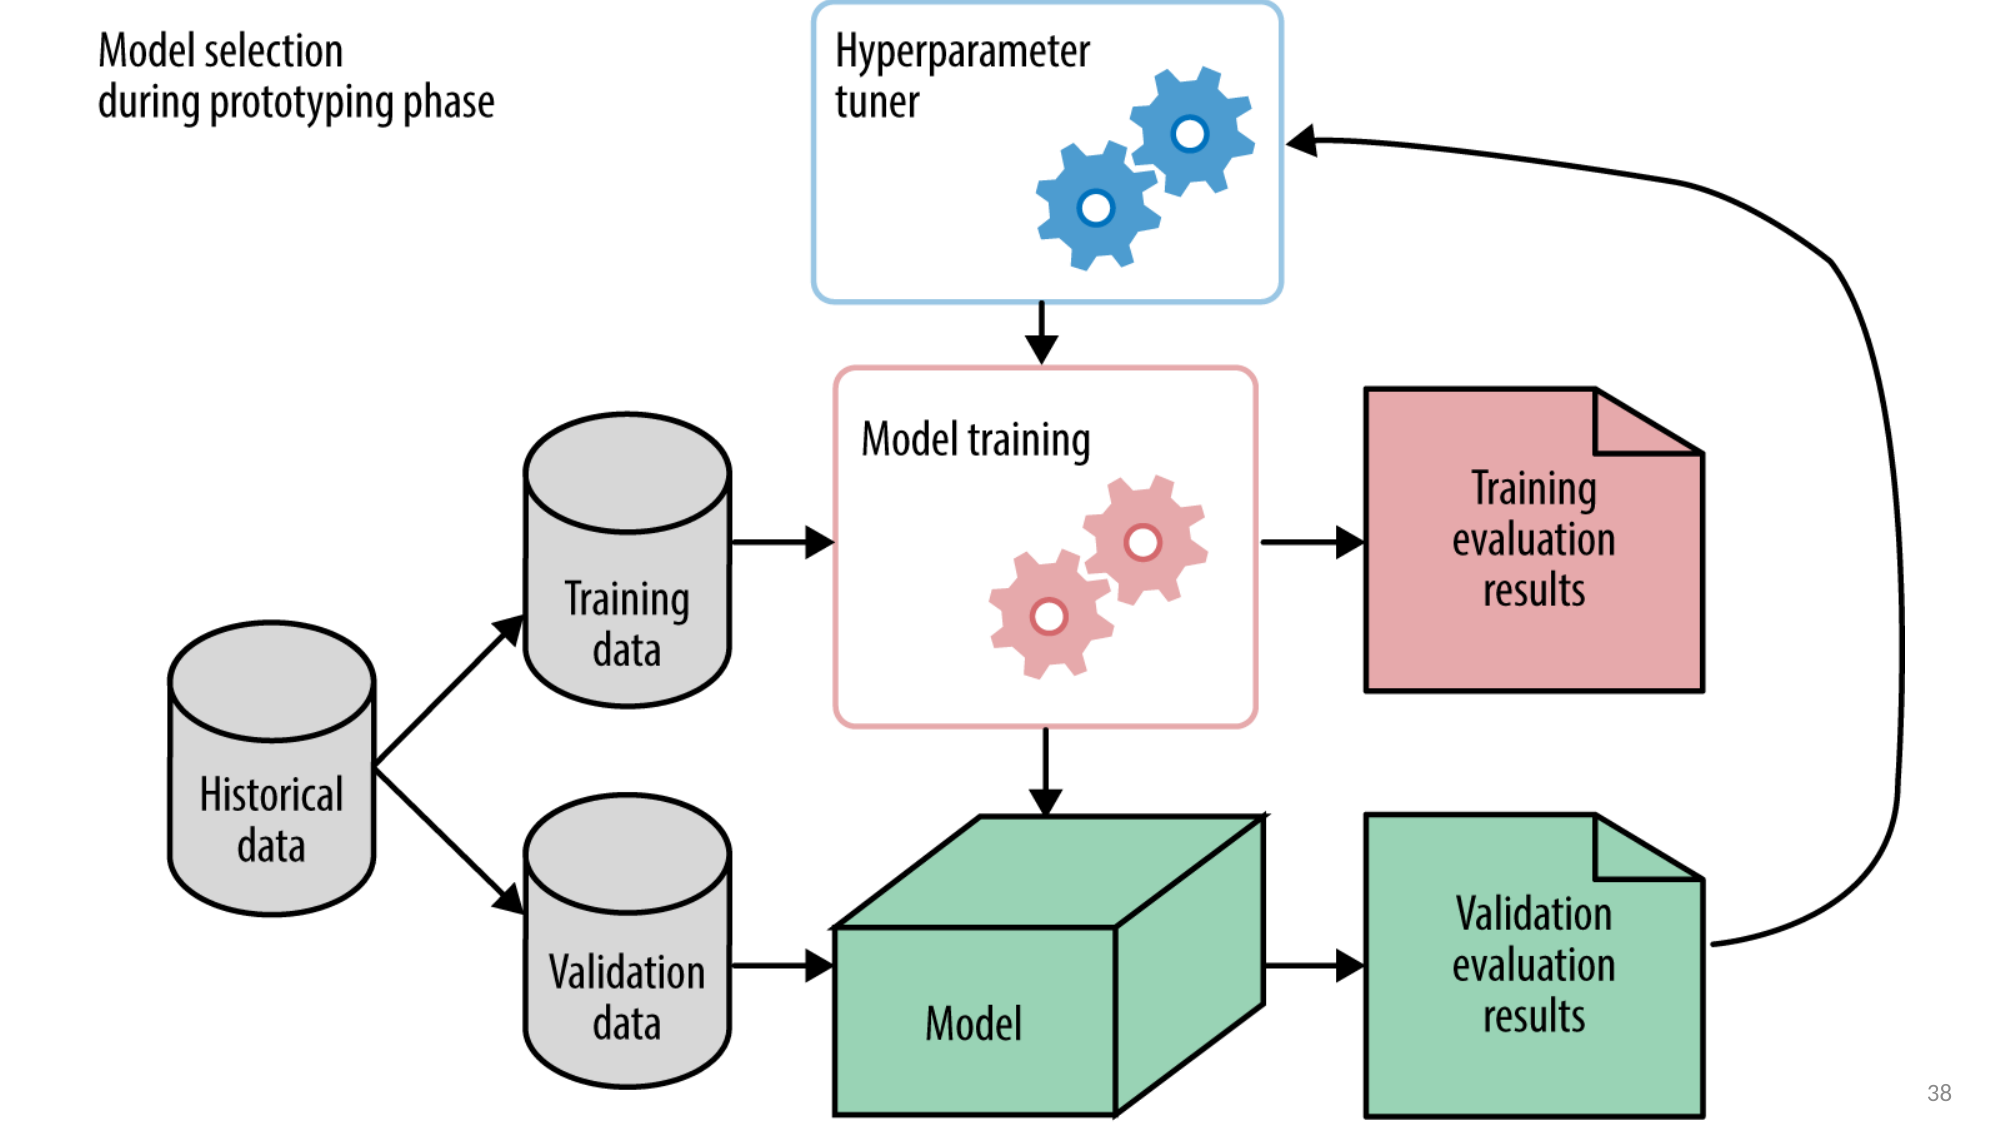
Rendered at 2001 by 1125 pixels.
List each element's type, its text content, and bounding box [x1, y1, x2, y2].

slide_number 38 [1905, 1061, 1968, 1121]
picture [94, 0, 1905, 1125]
